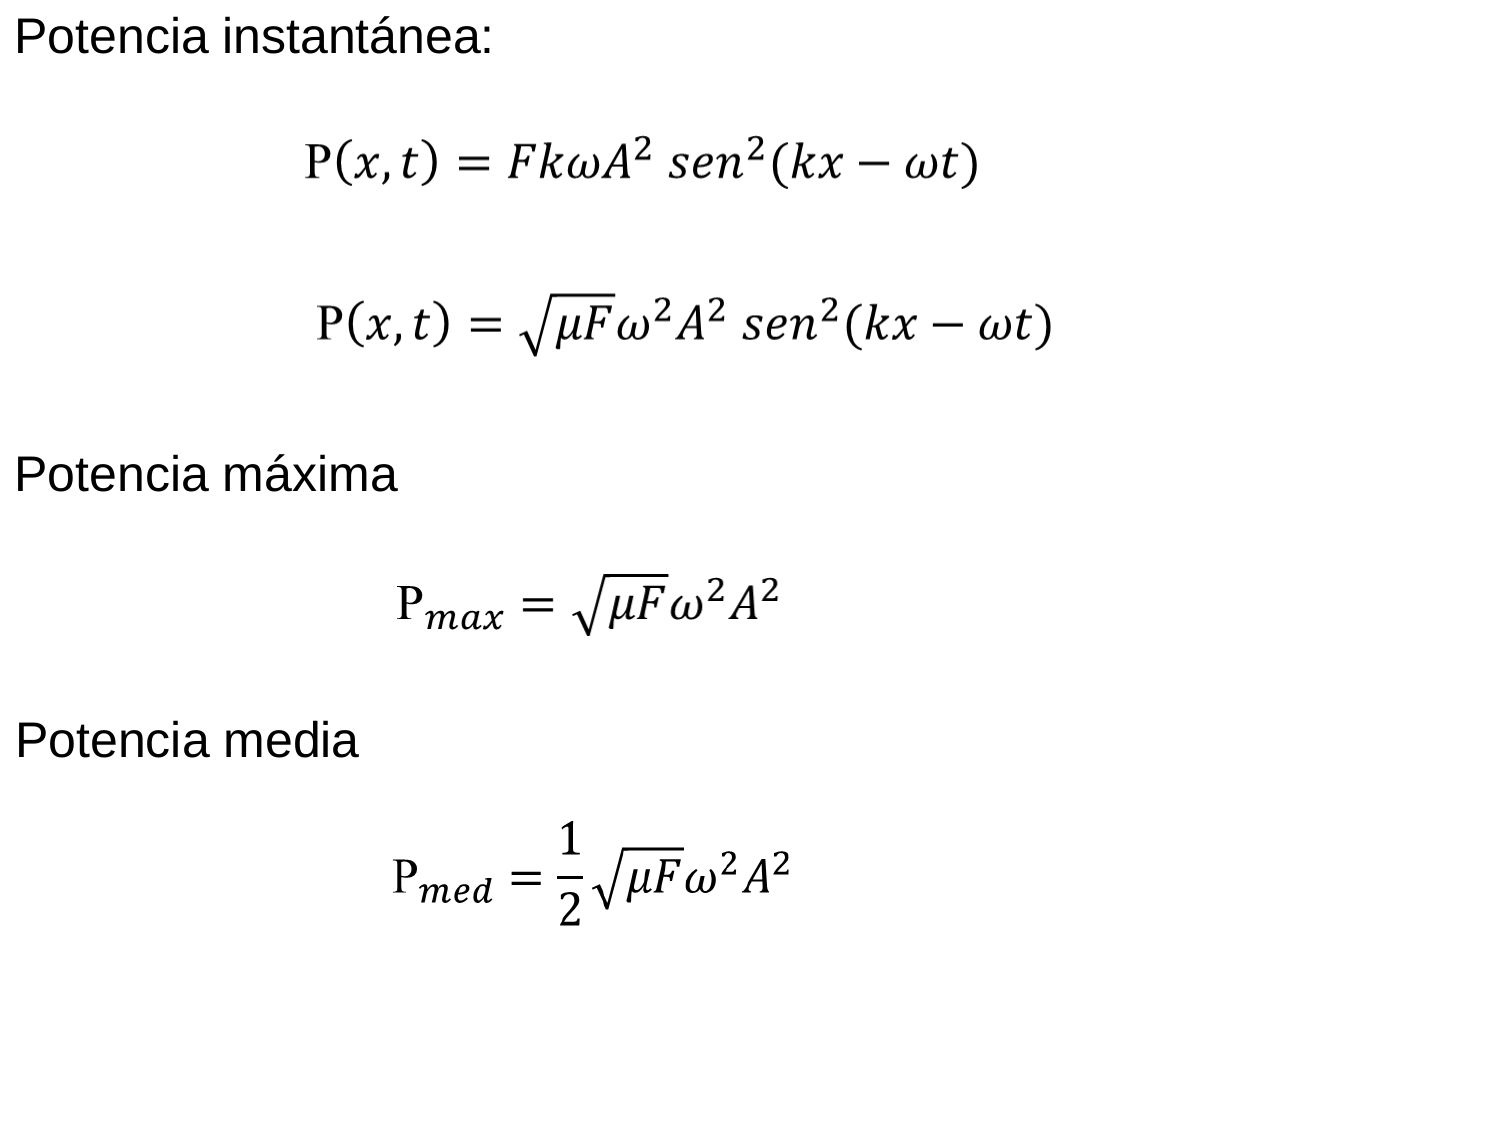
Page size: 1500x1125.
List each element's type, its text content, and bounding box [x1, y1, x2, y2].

text_box Potencia media [0, 700, 621, 776]
picture [300, 274, 1500, 363]
picture [380, 553, 1500, 644]
text_box Potencia máxima [0, 433, 620, 509]
picture [377, 806, 1500, 936]
text_box Potencia instantánea: [0, 0, 1500, 71]
picture [288, 122, 1500, 198]
